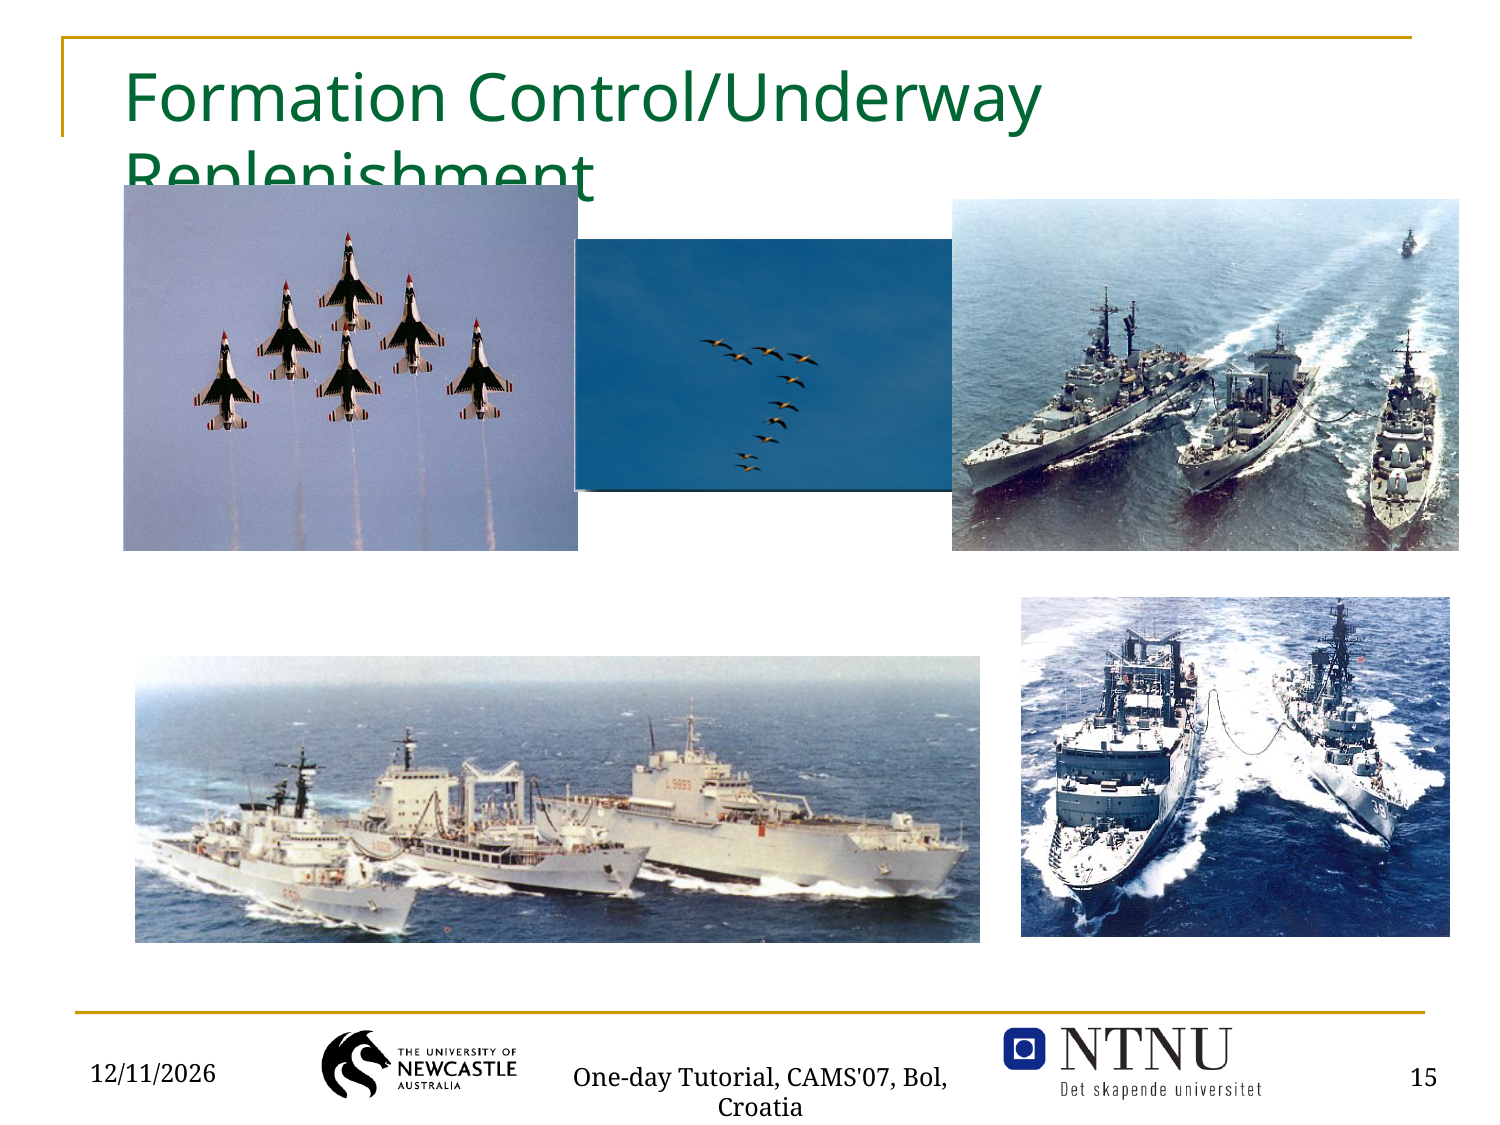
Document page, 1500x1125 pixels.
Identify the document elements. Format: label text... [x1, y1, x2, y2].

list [574, 239, 947, 492]
text_box One-day Tutorial, CAMS'07, Bol, Croatia [525, 1054, 997, 1125]
text_box 15 [1367, 1054, 1453, 1102]
title Formation Control/Underway Replenishment [108, 46, 1452, 174]
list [135, 656, 980, 944]
picture [952, 199, 1460, 551]
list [1021, 597, 1451, 937]
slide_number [74, 1023, 426, 1100]
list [123, 185, 578, 551]
picture [312, 1023, 523, 1105]
picture [998, 1023, 1268, 1102]
